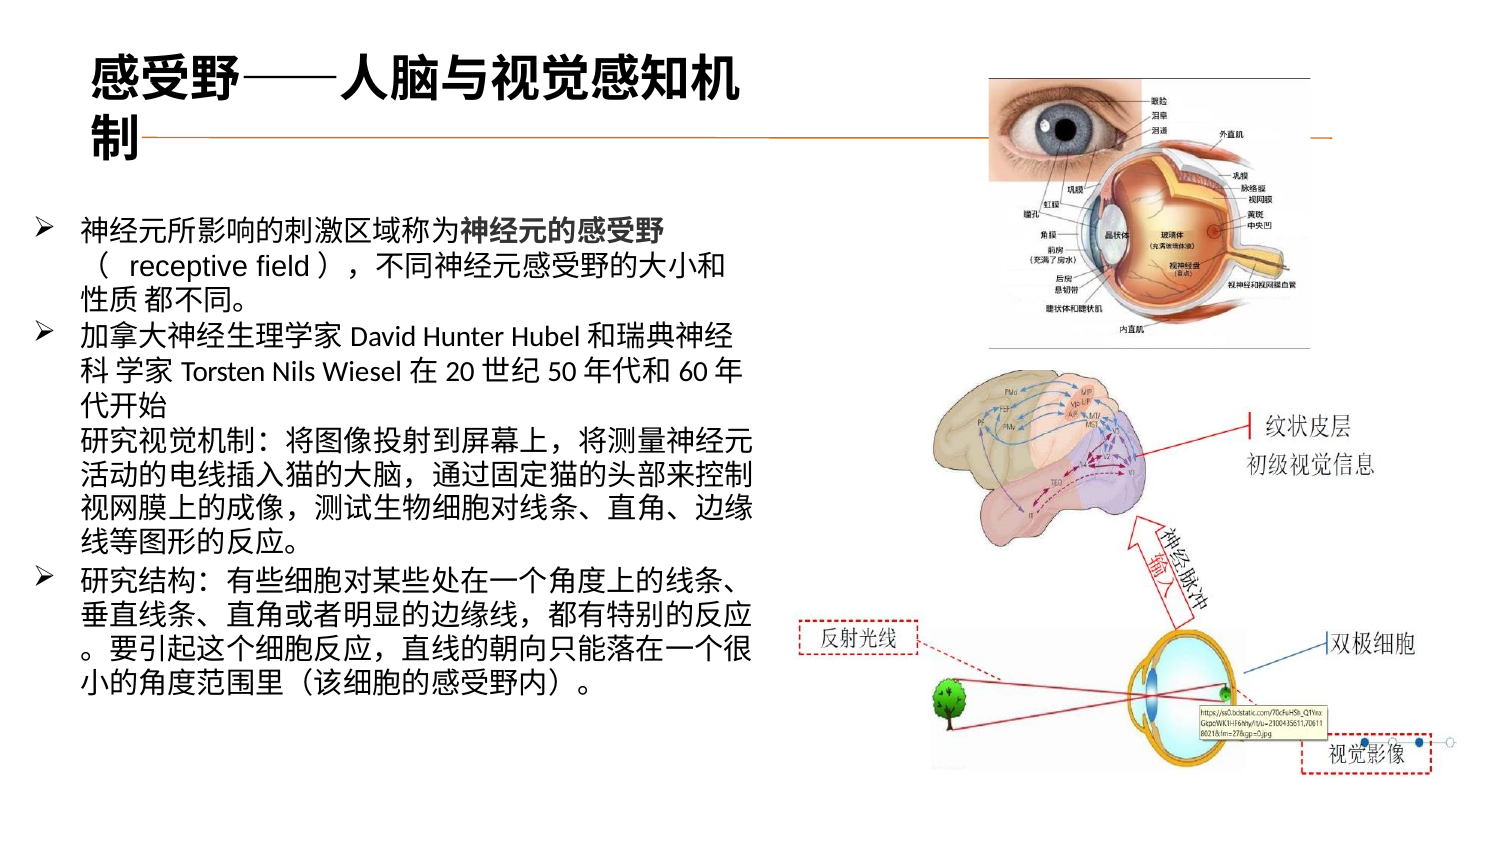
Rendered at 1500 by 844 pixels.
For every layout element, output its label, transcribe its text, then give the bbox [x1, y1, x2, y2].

title 感受野——人脑与视觉感知机制 [87, 44, 787, 188]
text_box [780, 370, 1457, 778]
text_box 神经元所影响的刺激区域称为神经元的感受野（ receptive field），不同神经元感受野的大小和性质 都不同。 加拿大神经生理学家David Hunter Hubel和瑞典神经科 学家Torsten Nils Wiesel在20世纪50年代和60年代开始 研究视觉机制：将图像投射到屏幕上，将测量神经元 活动的电线插入猫的大脑，通过固定猫的头部来控制 视网膜上的成像，测试生物细胞对线条、直角、边缘 线等图形的反应。 研究结构：有些细胞对某些处在一个角度上的线条、 垂直线条、直角或者明显的边缘线，都有特别的反应 。要引起这个细胞反应，直线的朝向只能落在一个很 小的角度范围里（该细胞的感受野内）。 [31, 211, 756, 700]
text_box [988, 78, 1311, 349]
